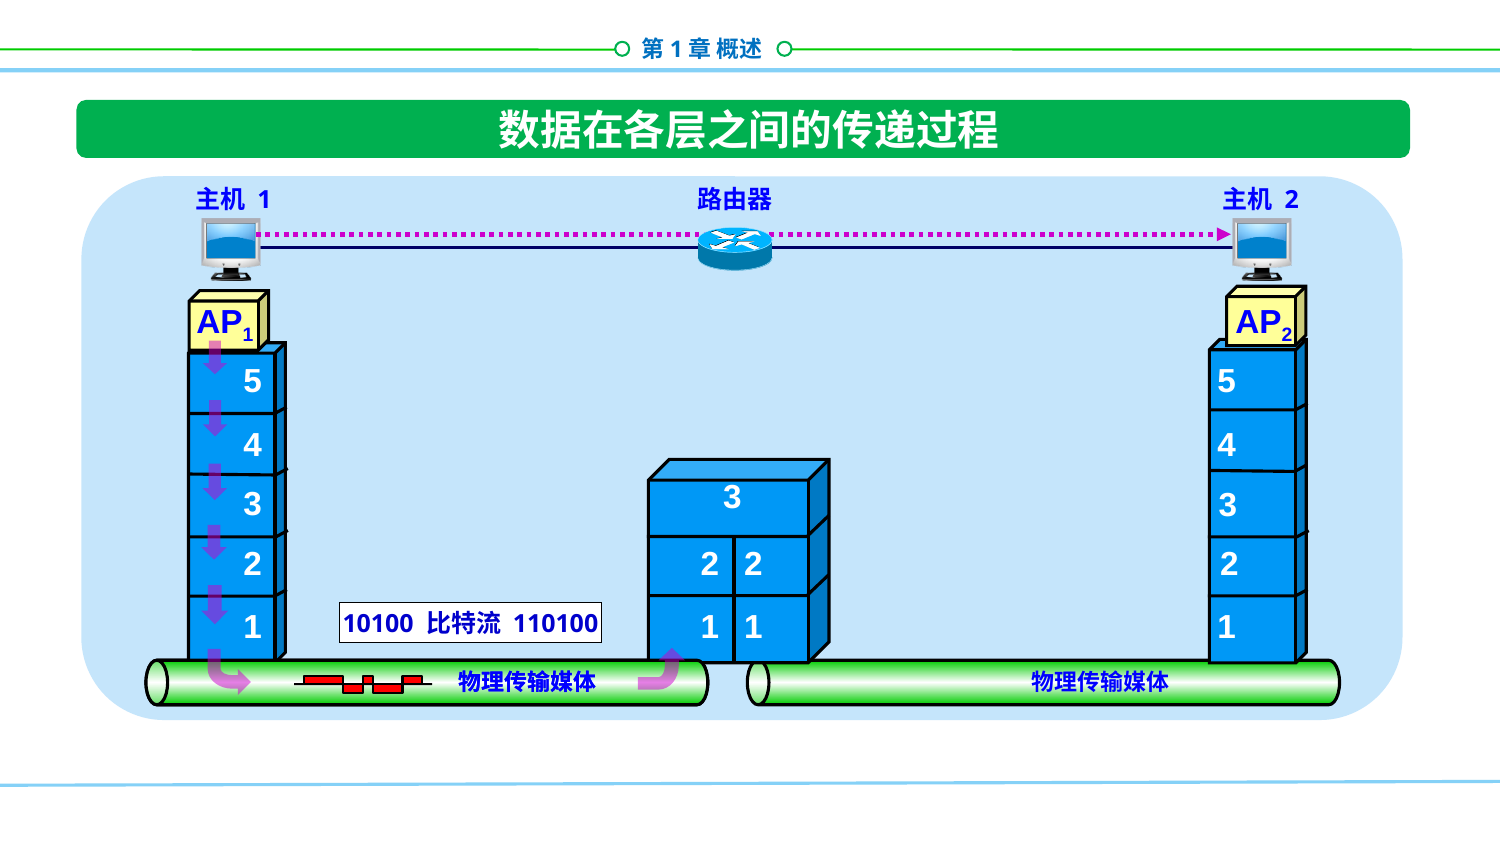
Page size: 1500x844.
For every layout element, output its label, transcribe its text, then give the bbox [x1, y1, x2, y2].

text_box [637, 672, 678, 690]
text_box 主机 1 [180, 176, 287, 221]
picture [713, 232, 734, 238]
picture [1227, 214, 1296, 283]
text_box RTP [193, 221, 1226, 290]
text_box 路由器 [682, 176, 788, 221]
text_box 10100 比特流 110100 [339, 602, 602, 643]
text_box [1201, 285, 1309, 663]
text_box 物理传输媒体 [1016, 660, 1185, 703]
picture [697, 226, 773, 242]
text_box [747, 660, 1340, 705]
picture [712, 241, 732, 251]
text_box [145, 660, 708, 705]
picture [196, 214, 265, 283]
text_box 主机 2 [1208, 176, 1314, 221]
picture [697, 259, 773, 271]
text_box [79, 174, 1405, 723]
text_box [180, 290, 289, 663]
list 数据在各层之间的传递过程 [204, 99, 1293, 158]
text_box [208, 672, 251, 695]
text_box 物理传输媒体 [443, 660, 612, 703]
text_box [646, 459, 830, 663]
picture [737, 242, 759, 250]
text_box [293, 675, 433, 693]
picture [738, 232, 758, 239]
